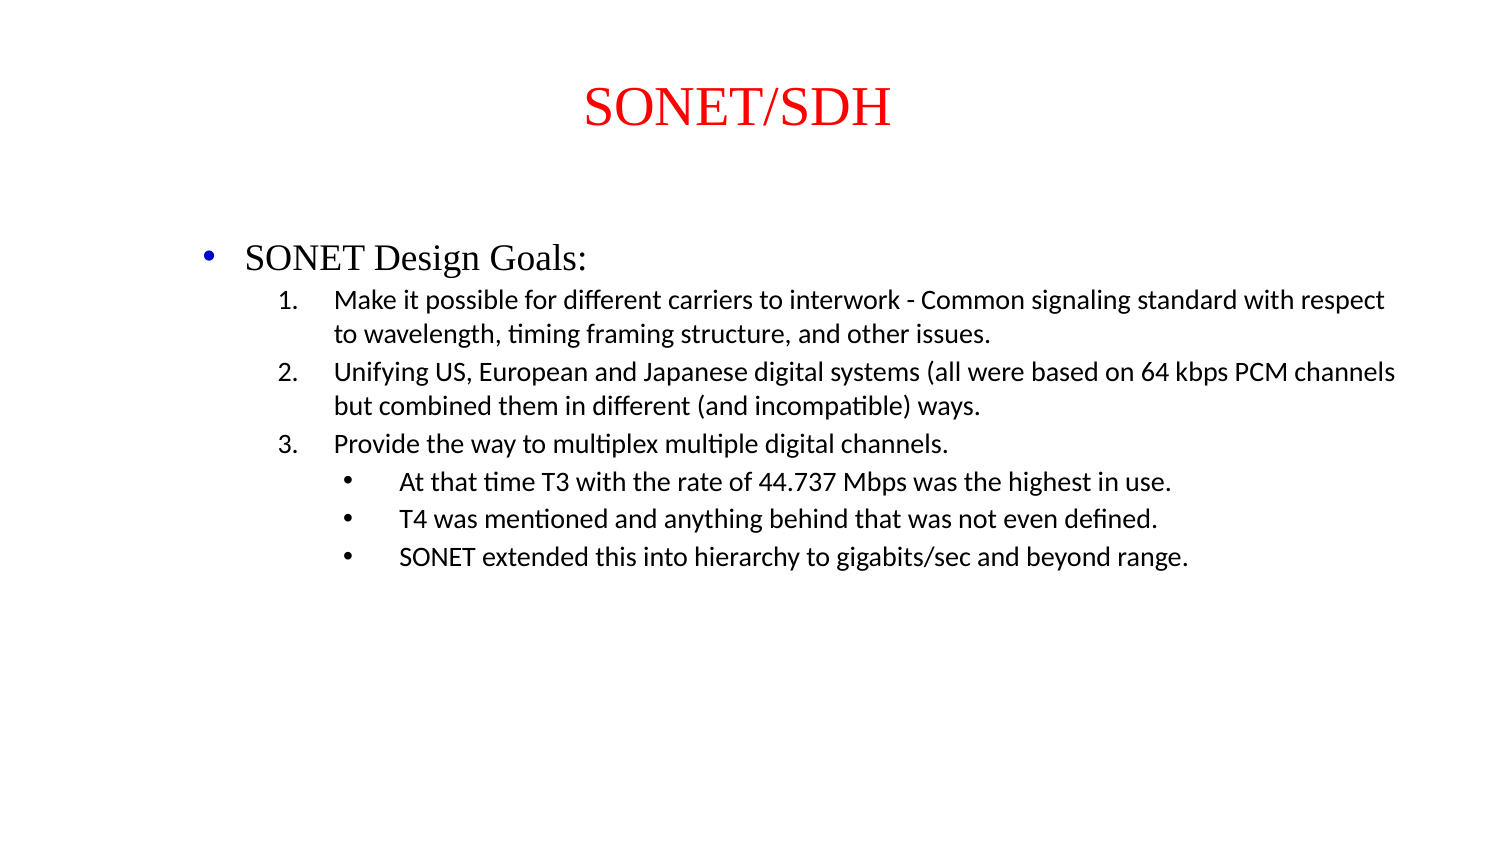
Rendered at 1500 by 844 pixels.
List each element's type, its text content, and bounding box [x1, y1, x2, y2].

list SONET Design Goals: Make it possible for different carriers to interwork - Common signaling standard with respect to wavelength, timing framing structure, and other issues. Unifying US, European and Japanese digital systems (all were based on 64 kbps PCM channels but combined them in different (and incompatible) ways. Provide the way to multiplex multiple digital channels. At that time T3 with the rate of 44.737 Mbps was the highest in use. T4 was mentioned and anything behind that was not even defined. SONET extended this into hierarchy to gigabits/sec and beyond range. [187, 225, 1425, 754]
title SONET/SDH [62, 37, 1413, 169]
